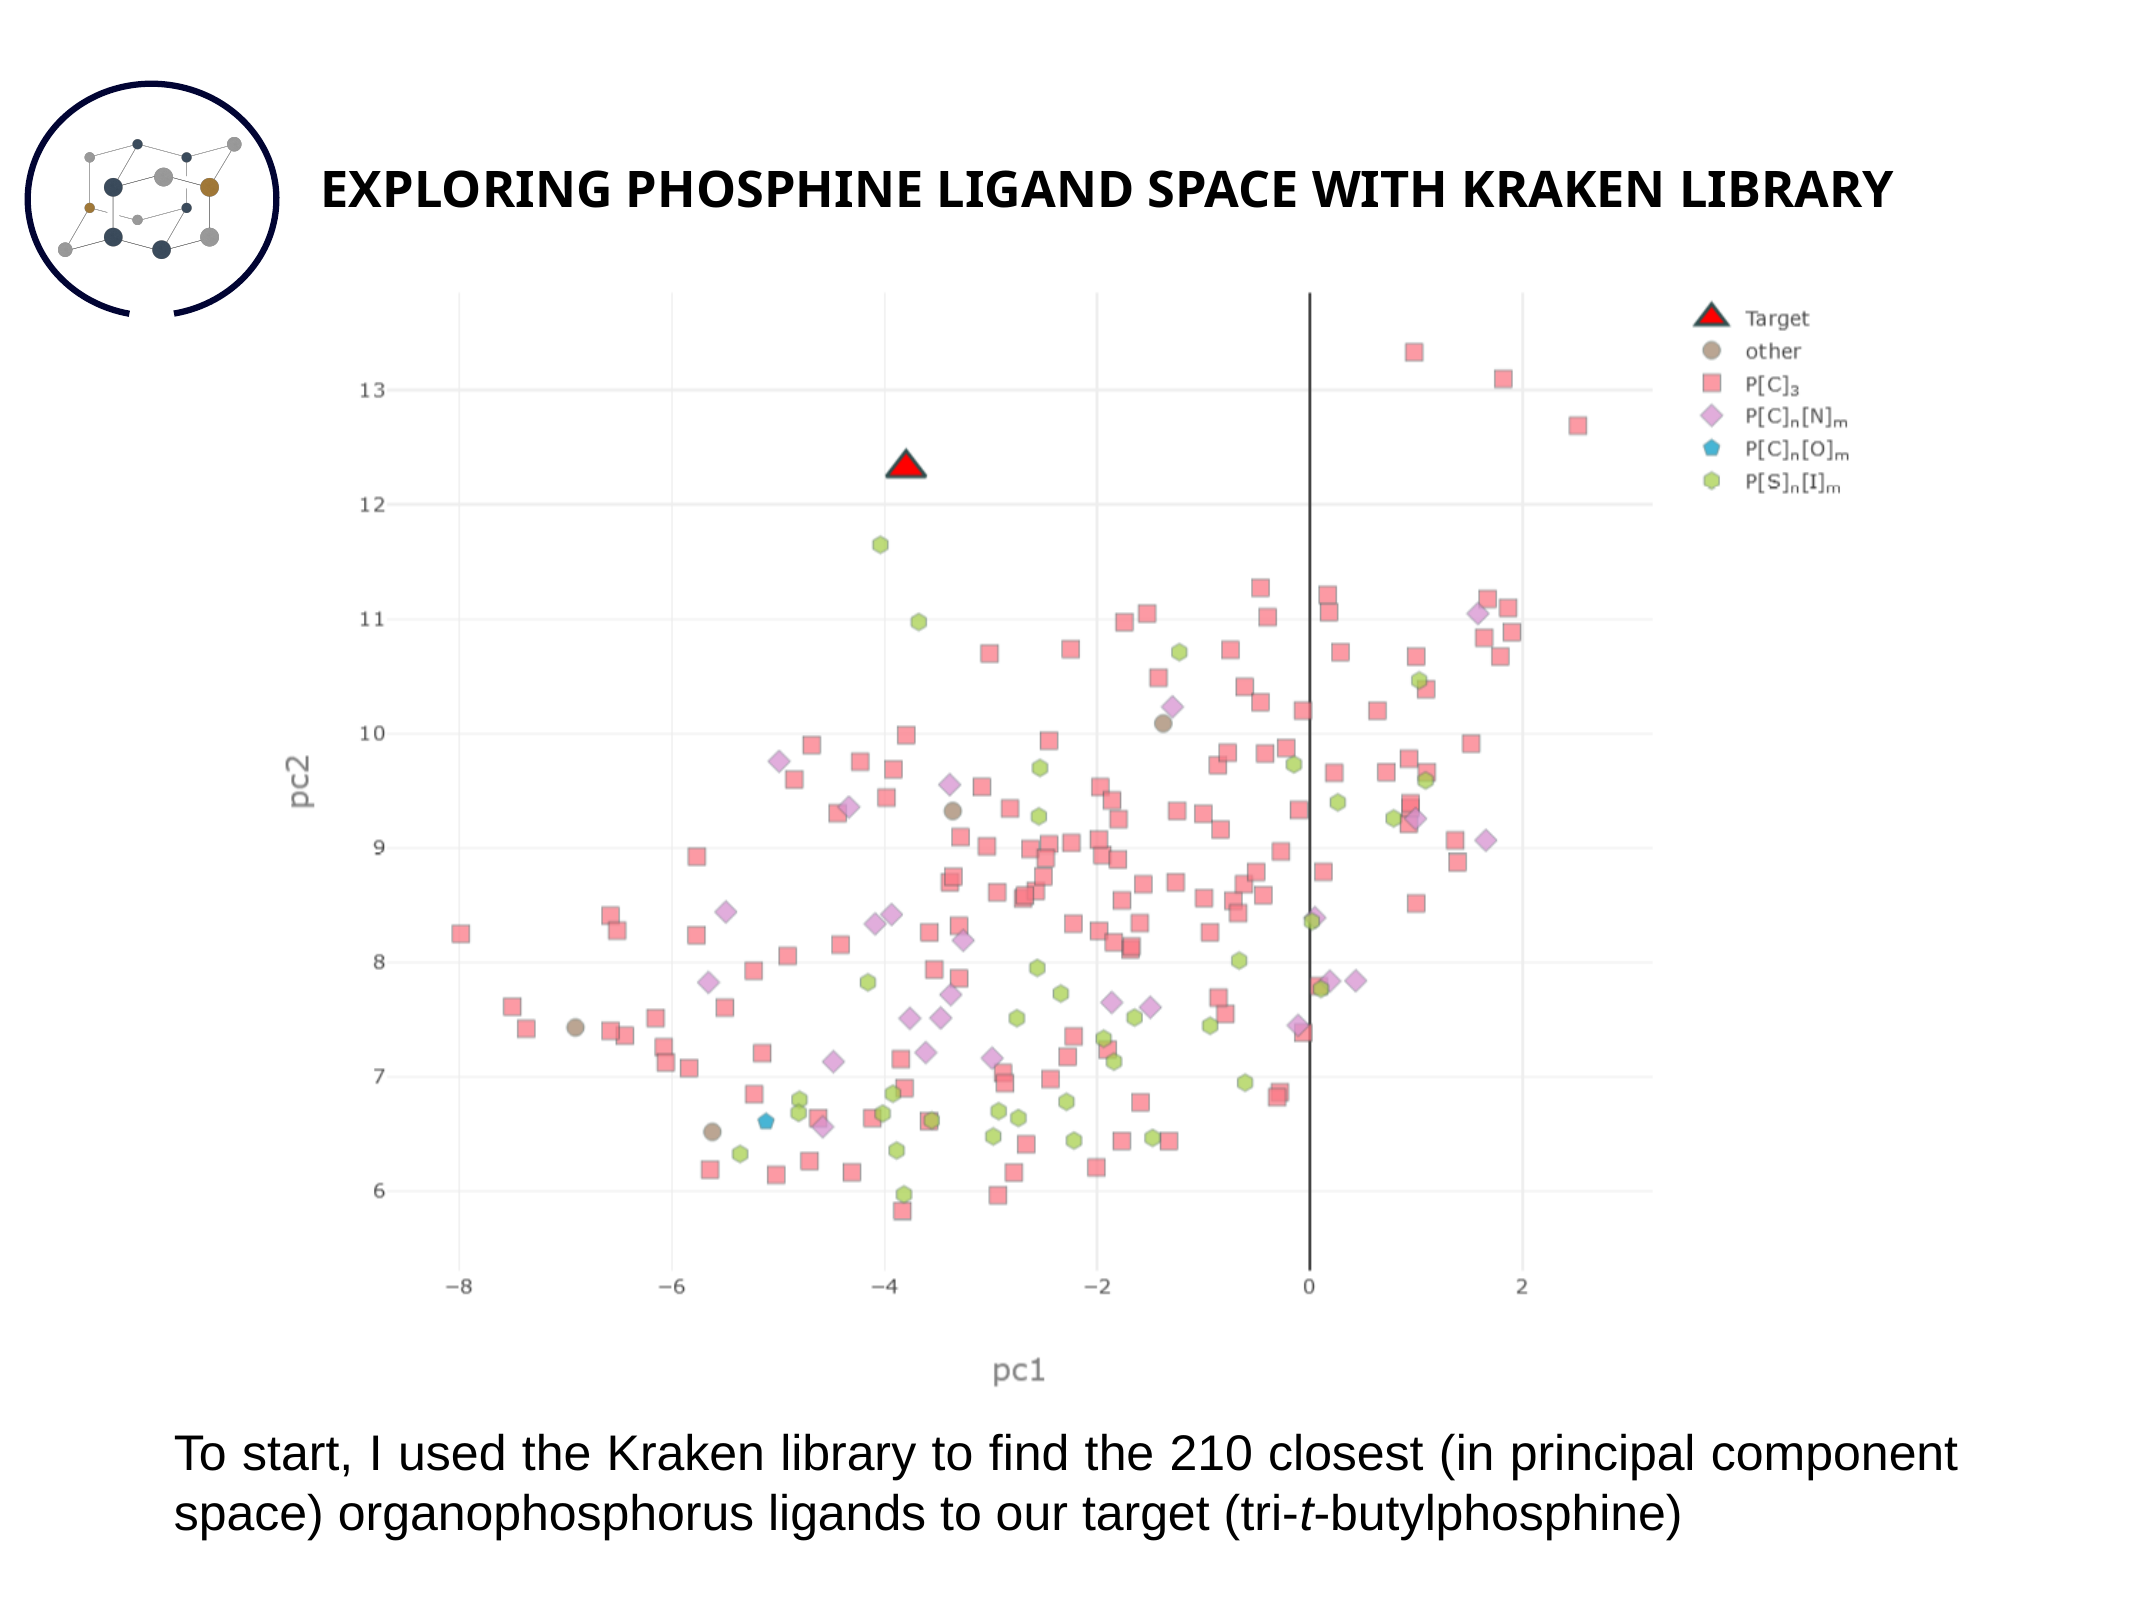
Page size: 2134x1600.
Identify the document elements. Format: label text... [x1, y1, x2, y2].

text_box To start, I used the Kraken library to find the 210 closest (in principal component space) organophosphorus ligands to our target (tri-t-butylphosphine) [165, 1412, 1968, 1550]
picture [57, 136, 242, 260]
text_box EXPLORING PHOSPHINE LIGAND SPACE WITH KRAKEN LIBRARY [315, 152, 2134, 223]
picture [263, 278, 1870, 1403]
